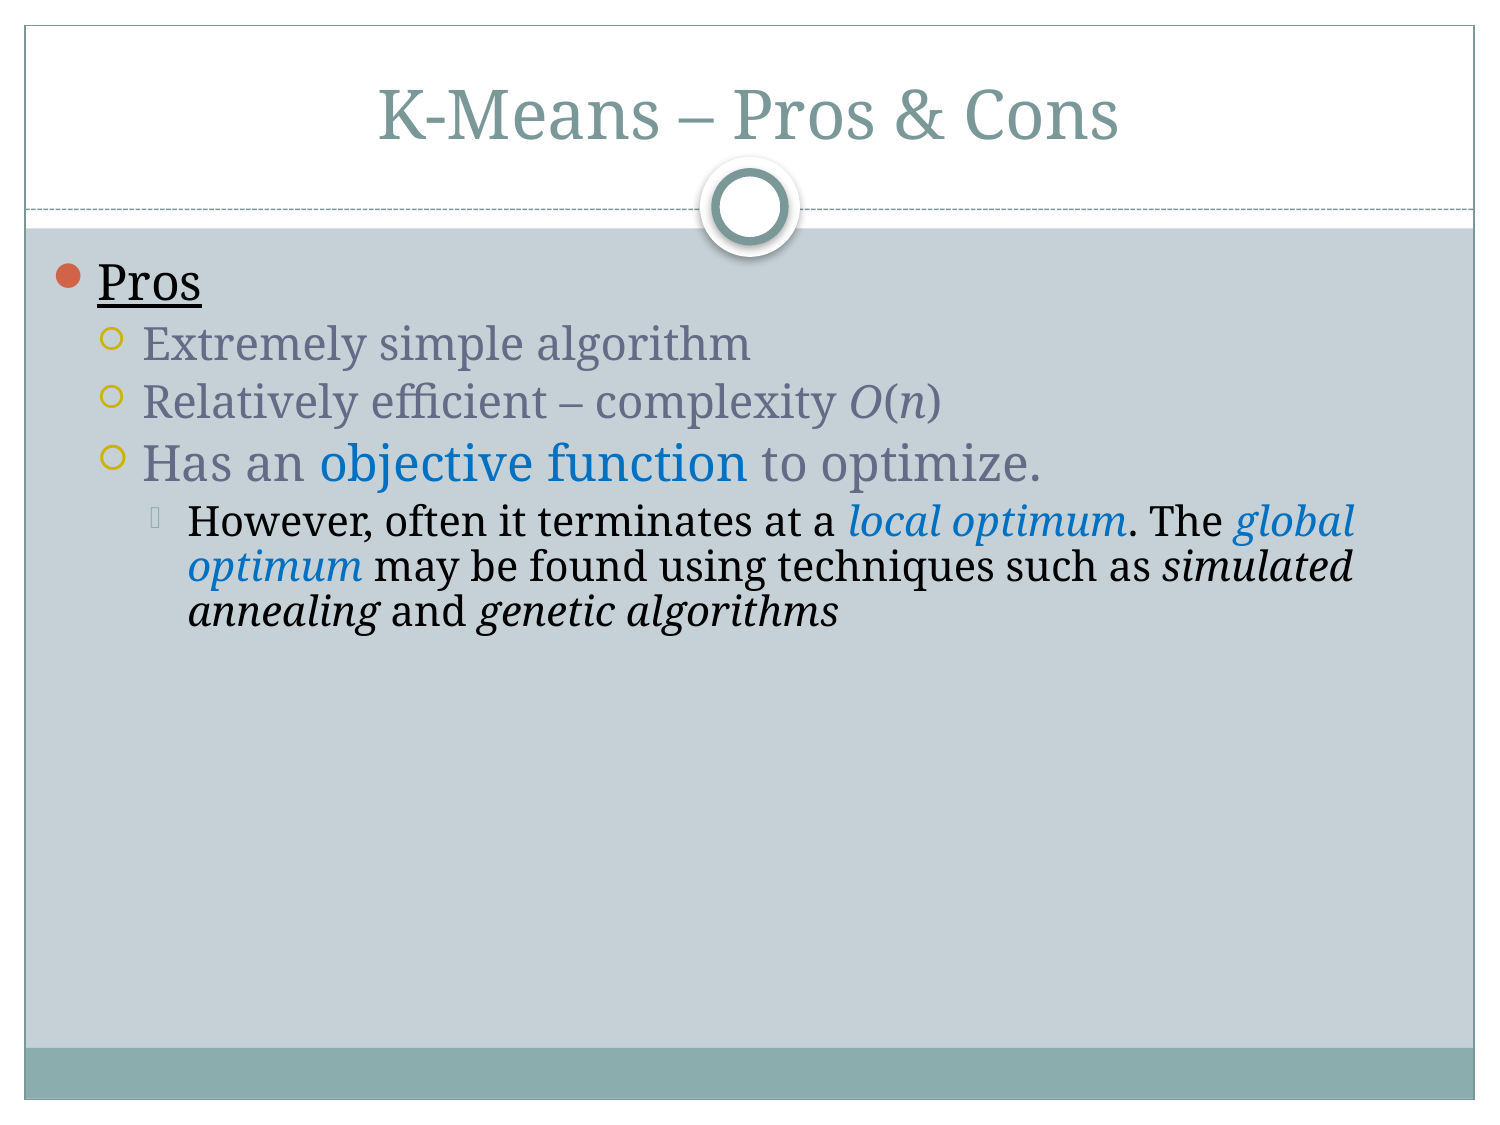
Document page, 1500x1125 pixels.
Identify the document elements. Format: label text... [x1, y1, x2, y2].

footer [50, 1051, 638, 1112]
list Pros Extremely simple algorithm Relatively efficient – complexity O(n) Has an objective function to optimize. However, often it terminates at a local optimum. The global optimum may be found using techniques such as simulated annealing and genetic algorithms [37, 249, 1463, 1063]
text_box K-Means – Pros & Cons [49, 36, 1450, 161]
